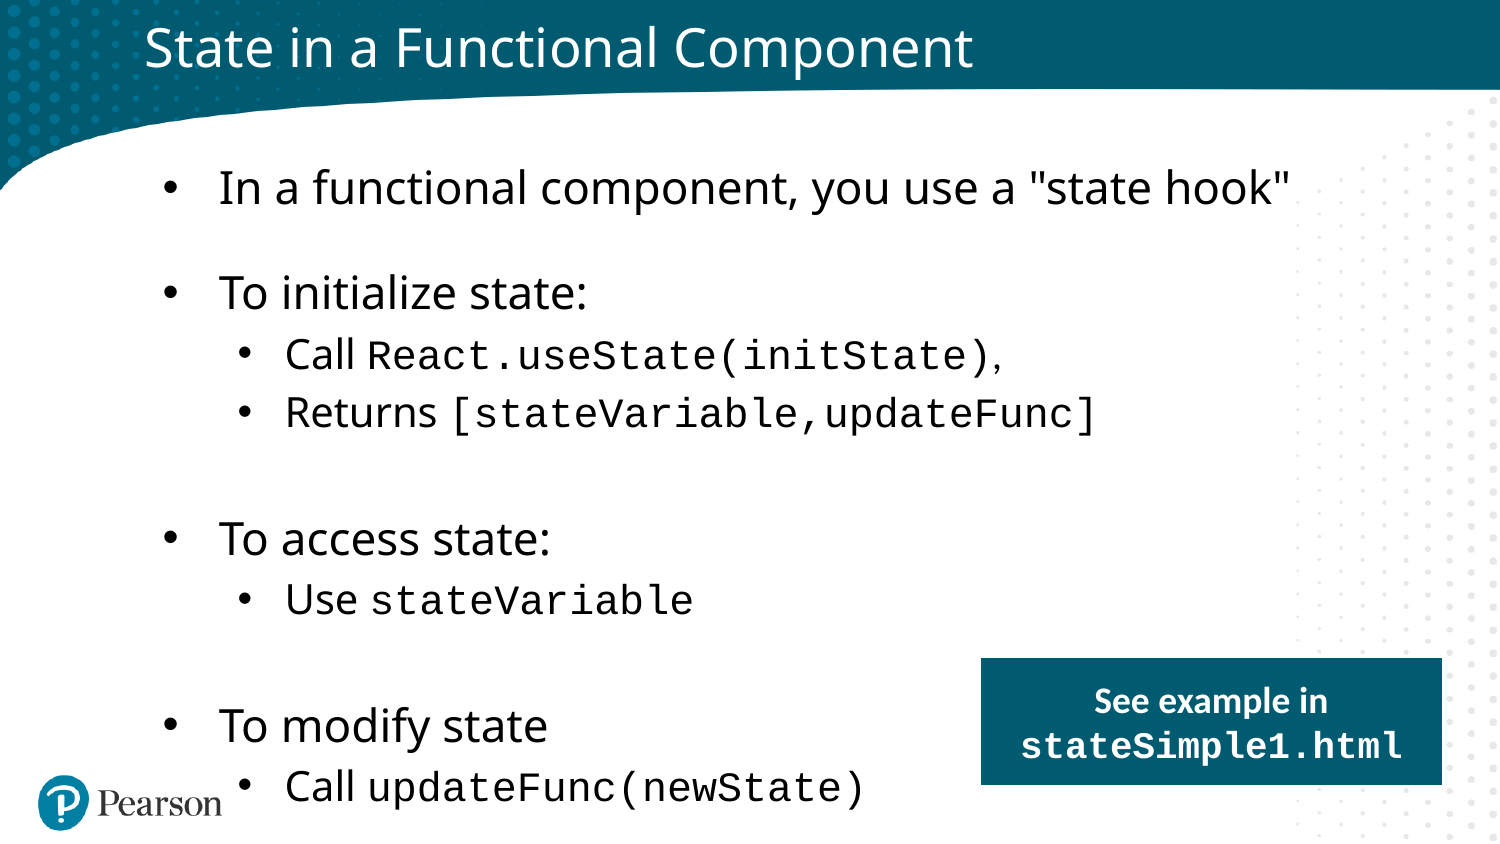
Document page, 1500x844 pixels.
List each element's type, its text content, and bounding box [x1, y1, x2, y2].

picture [0, 90, 1500, 844]
list In a functional component, you use a "state hook" To initialize state: Call React.useState(initState), Returns [stateVariable,updateFunc] To access state: Use stateVariable To modify state Call updateFunc(newState) [147, 151, 1351, 766]
text_box See example in stateSimple1.html [981, 658, 1442, 785]
title State in a Functional Component [130, 6, 1369, 98]
